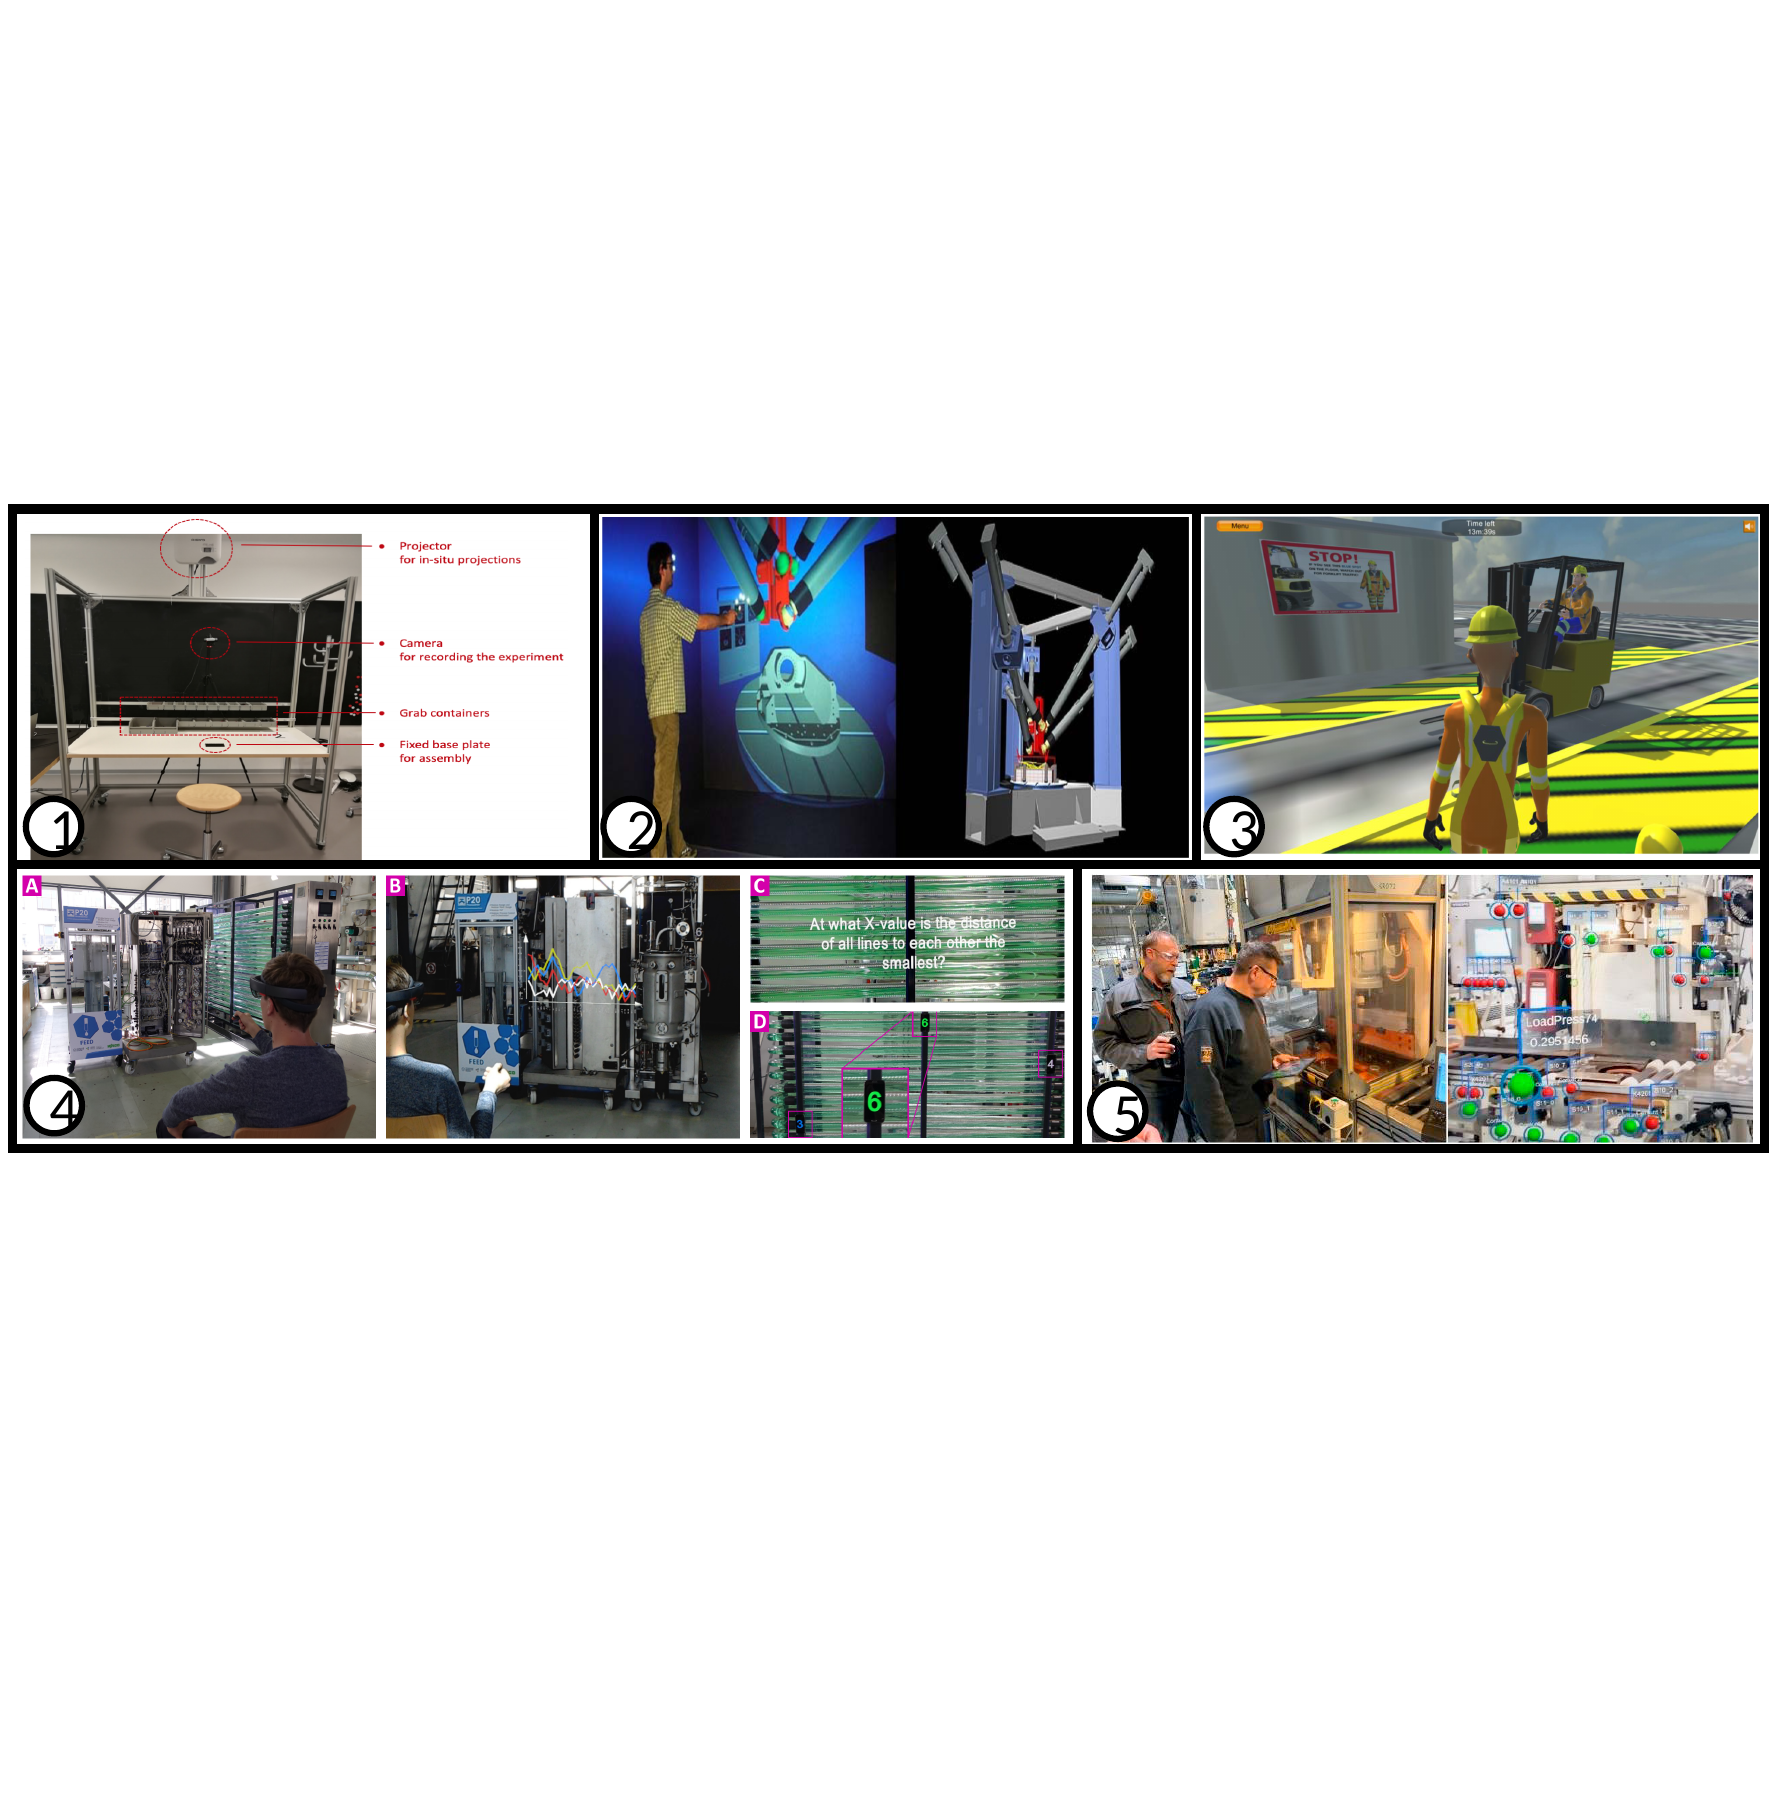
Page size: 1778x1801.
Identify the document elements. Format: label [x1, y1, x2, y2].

picture [601, 517, 1189, 858]
picture [18, 871, 1069, 1143]
text_box [12, 508, 1766, 1150]
picture [1091, 874, 1753, 1143]
picture [1203, 514, 1760, 855]
picture [25, 514, 568, 864]
